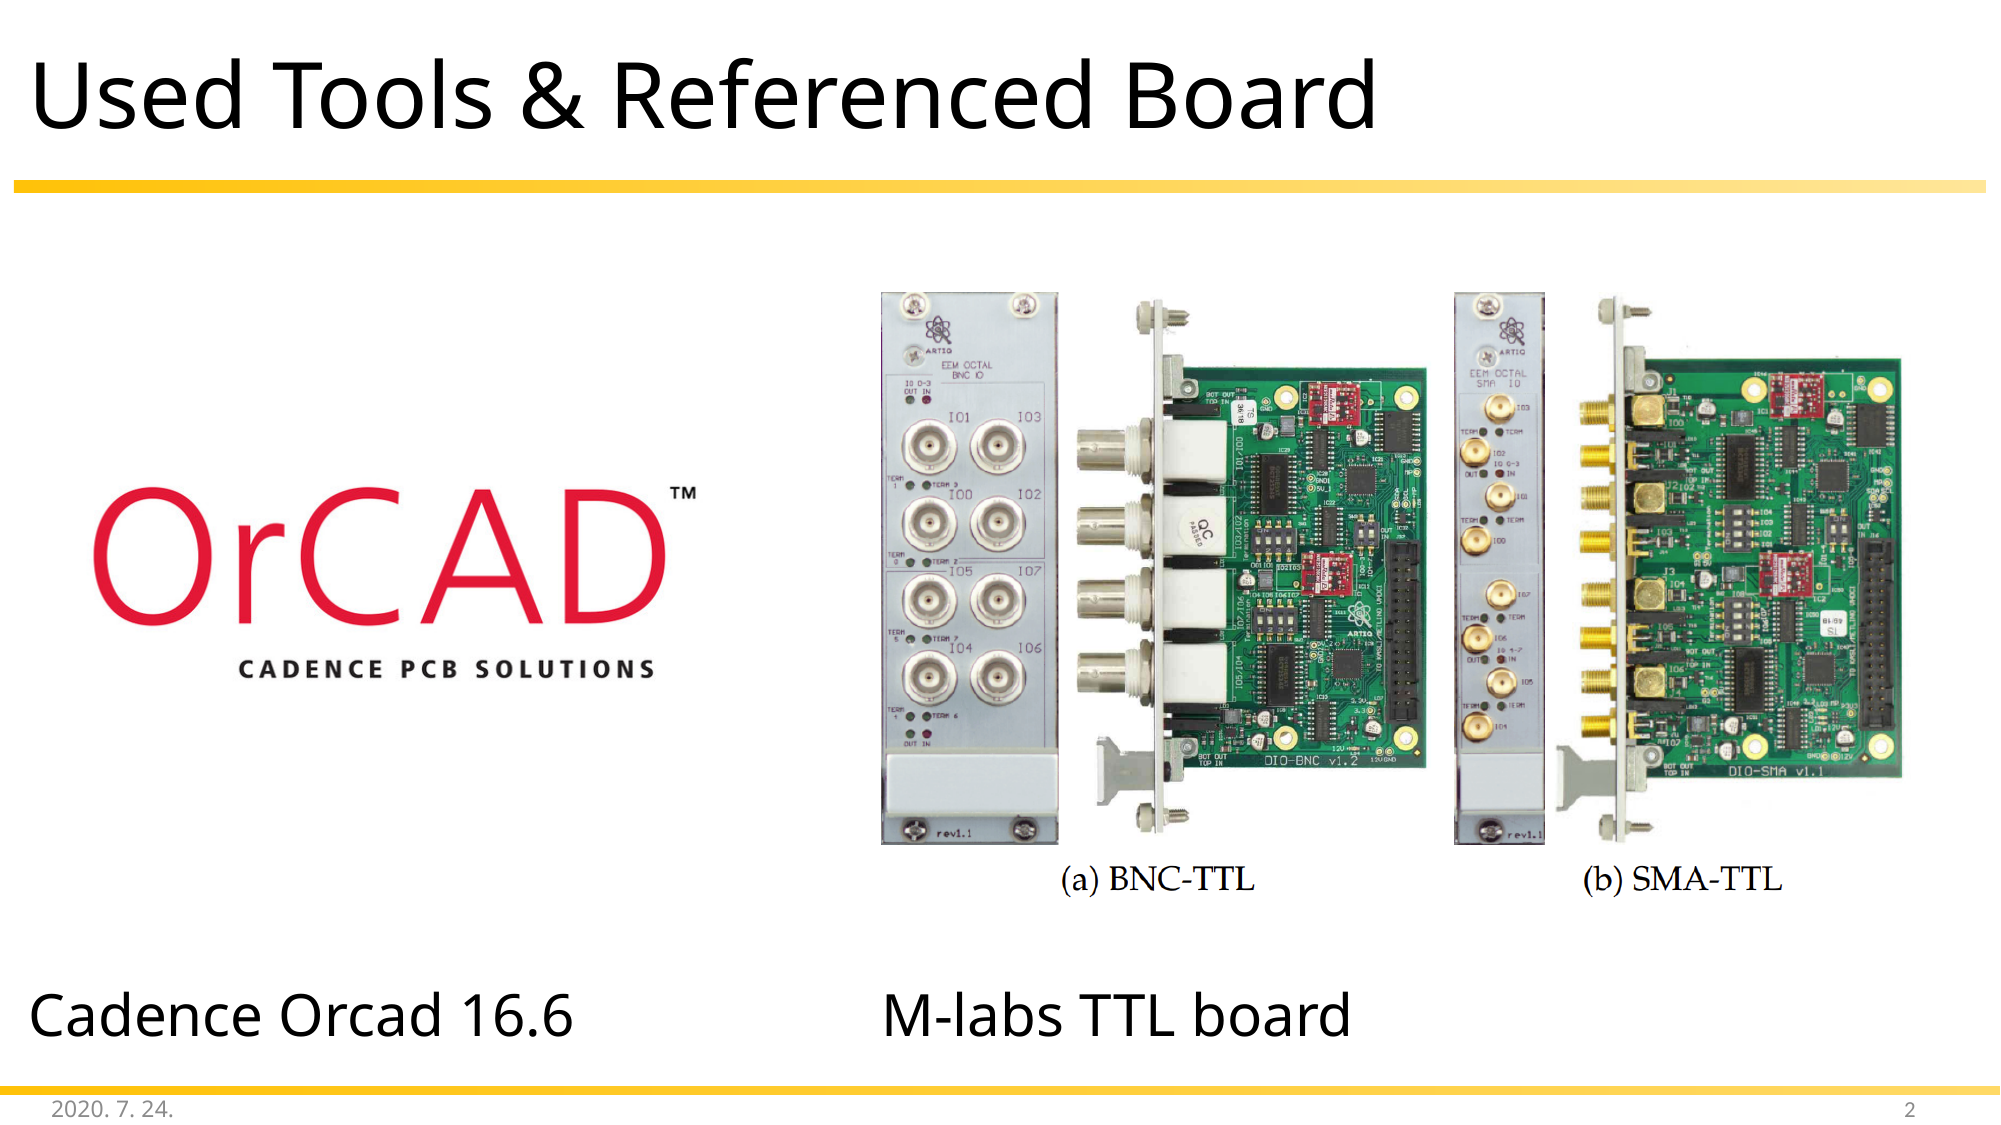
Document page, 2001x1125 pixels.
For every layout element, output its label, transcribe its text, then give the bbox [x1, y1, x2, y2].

list Cadence Orcad 16.6 [13, 978, 697, 1125]
picture [866, 254, 1931, 910]
picture [13, 201, 776, 964]
slide_number 2 [1549, 1078, 1931, 1125]
text_box M-labs TTL board [866, 978, 1549, 1125]
slide_number 2020. 7. 24. [36, 1078, 486, 1125]
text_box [599, 180, 605, 192]
title Used Tools & Referenced Board [13, 25, 1986, 173]
